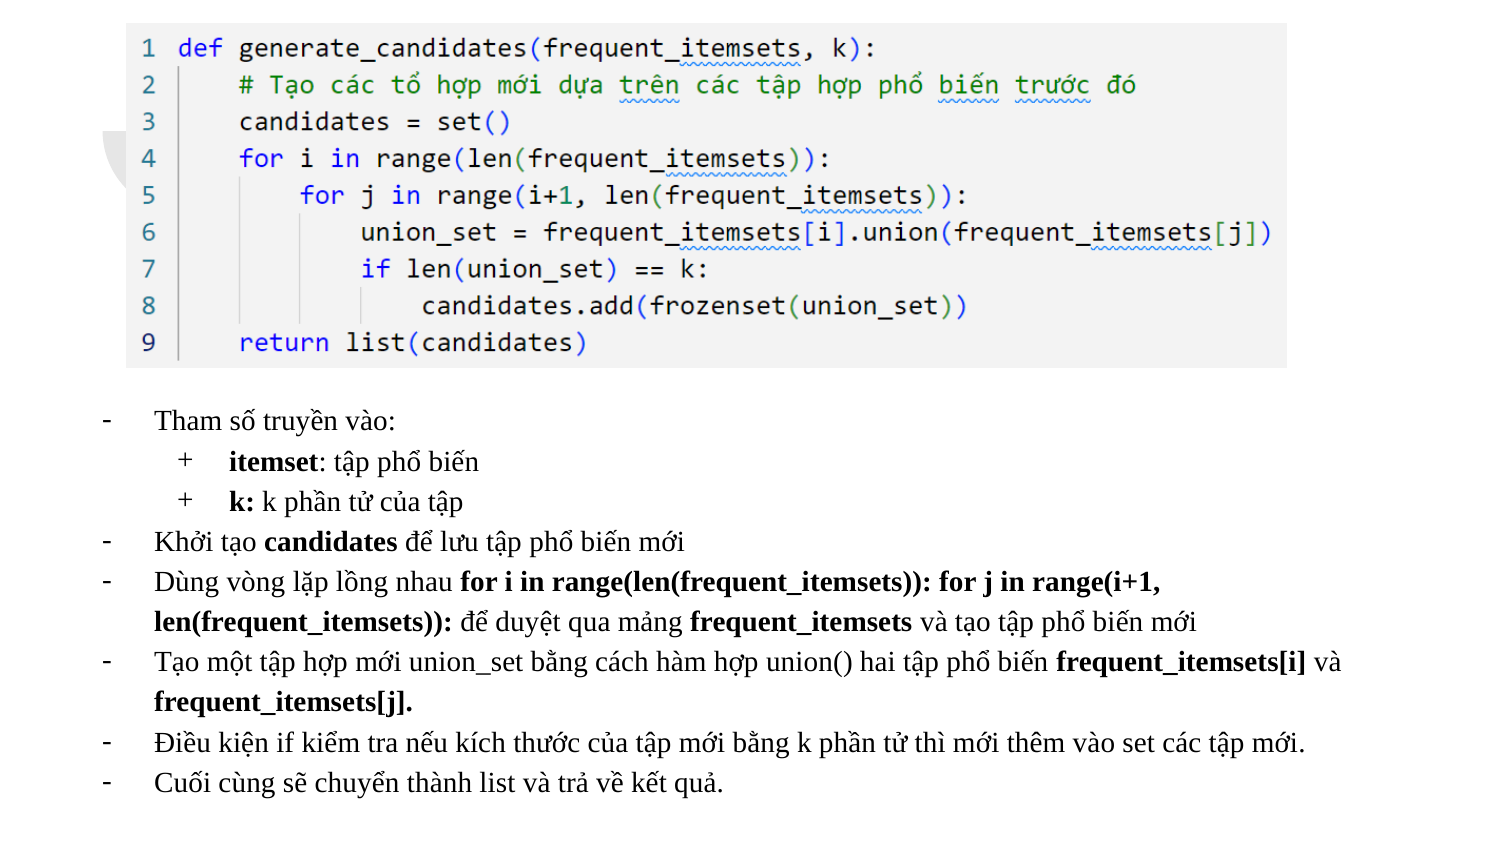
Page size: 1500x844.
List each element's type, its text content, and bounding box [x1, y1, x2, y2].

title Tham số truyền vào: itemset: tập phổ biến k: k phần tử của tập Khởi tạo candidates để lưu tập phổ biến mới Dùng vòng lặp lồng nhau for i in range(len(frequent_itemsets)): for j in range(i+1, len(frequent_itemsets)): để duyệt qua mảng frequent_itemsets và tạo tập phổ biến mới Tạo một tập hợp mới union_set bằng cách hàm hợp union() hai tập phổ biến frequent_itemsets[i] và frequent_itemsets[j]. Điều kiện if kiểm tra nếu kích thước của tập mới bằng k phần tử thì mới thêm vào set các tập mới. Cuối cùng sẽ chuyển thành list và trả về kết quả. [64, 381, 1380, 844]
picture [126, 23, 1287, 368]
